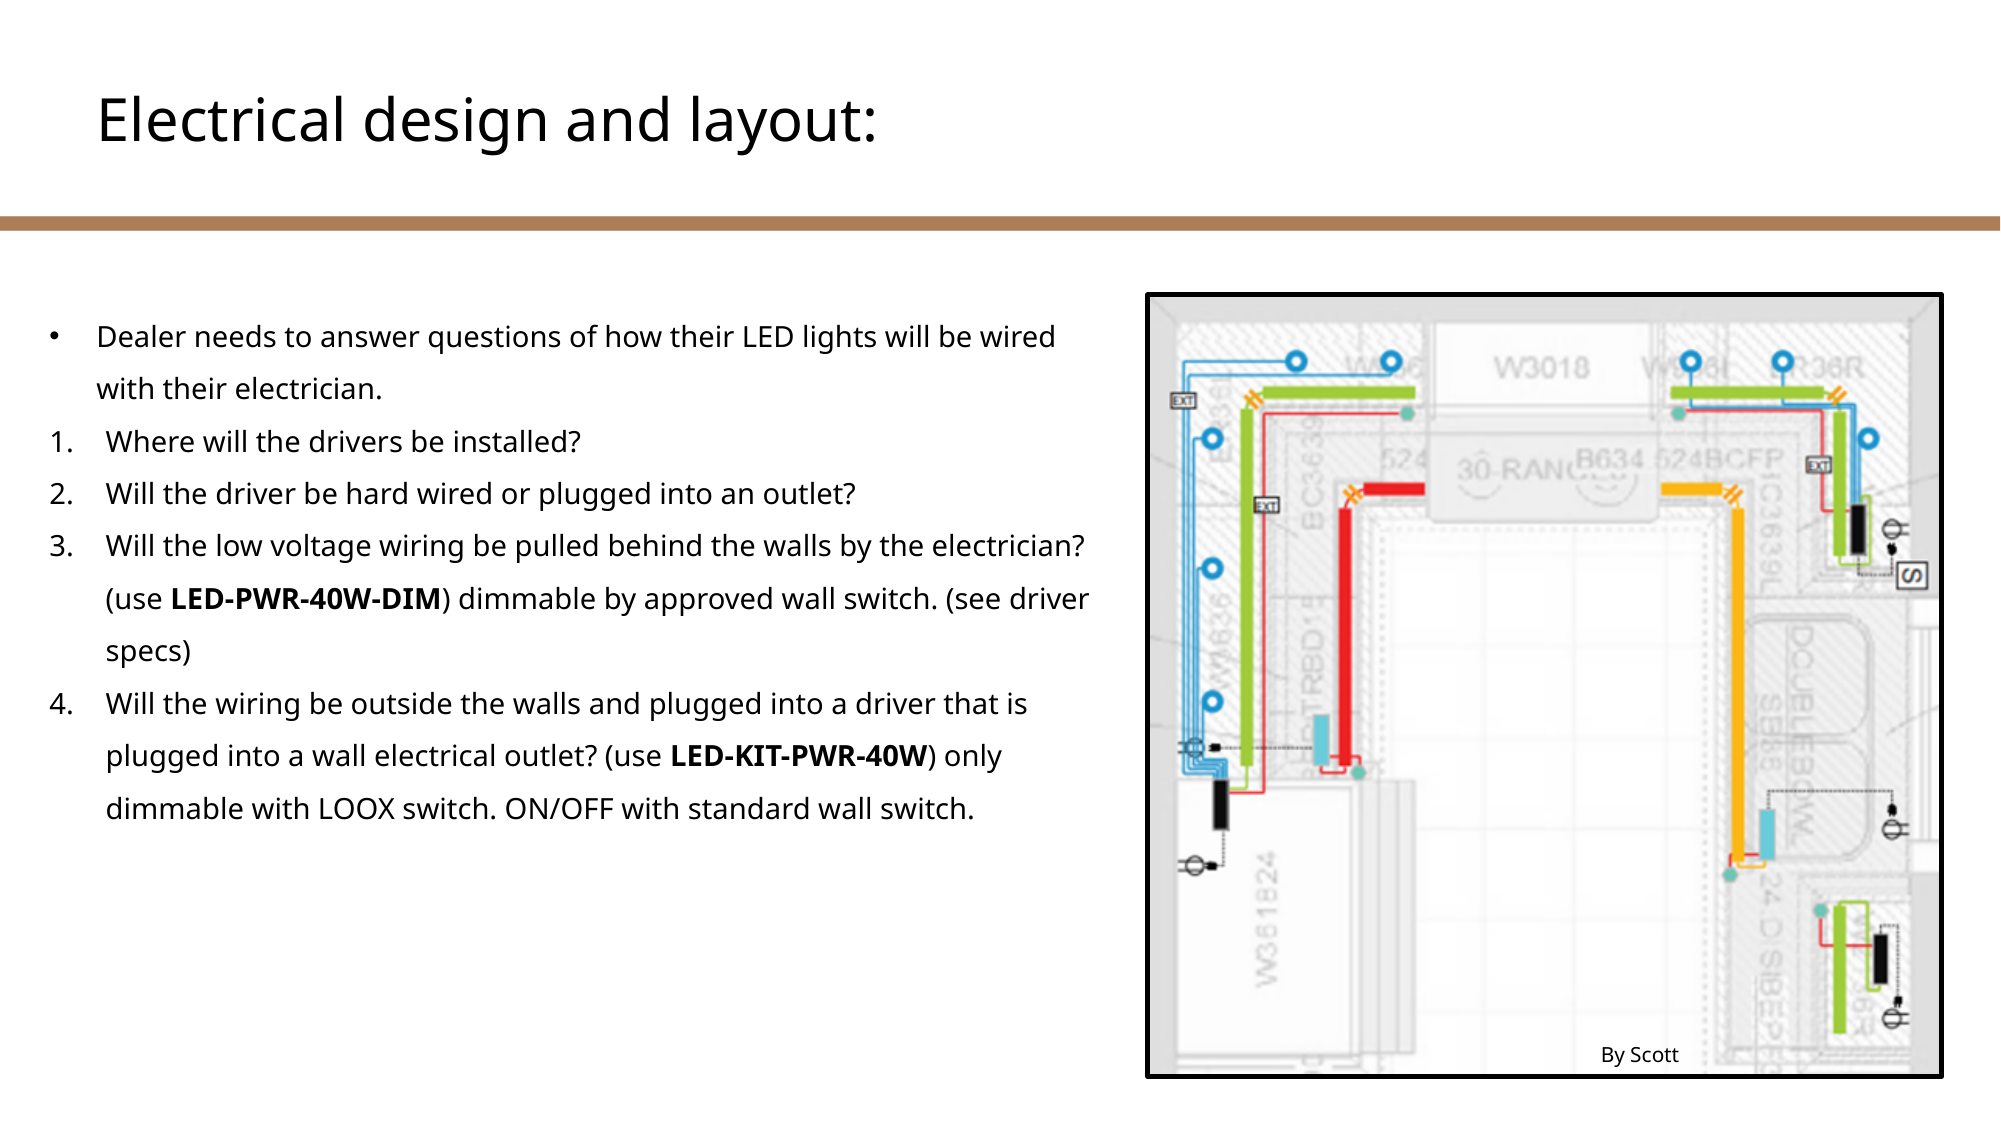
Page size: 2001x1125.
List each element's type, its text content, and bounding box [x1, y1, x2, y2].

text_box Electrical design and layout: [81, 73, 905, 173]
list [1149, 296, 1940, 1075]
picture [0, 0, 2001, 1125]
text_box Dealer needs to answer questions of how their LED lights will be wired with their electrician. Where will the drivers be installed? Will the driver be hard wired or plugged into an outlet? Will the low voltage wiring be pulled behind the walls by the electrician? (use LED-PWR-40W-DIM) dimmable by approved wall switch. (see driver specs) Will the wiring be outside the walls and plugged into a driver that is plugged into a wall electrical outlet? (use LED-KIT-PWR-40W) only dimmable with LOOX switch. ON/OFF with standard wall switch. [34, 293, 1119, 833]
